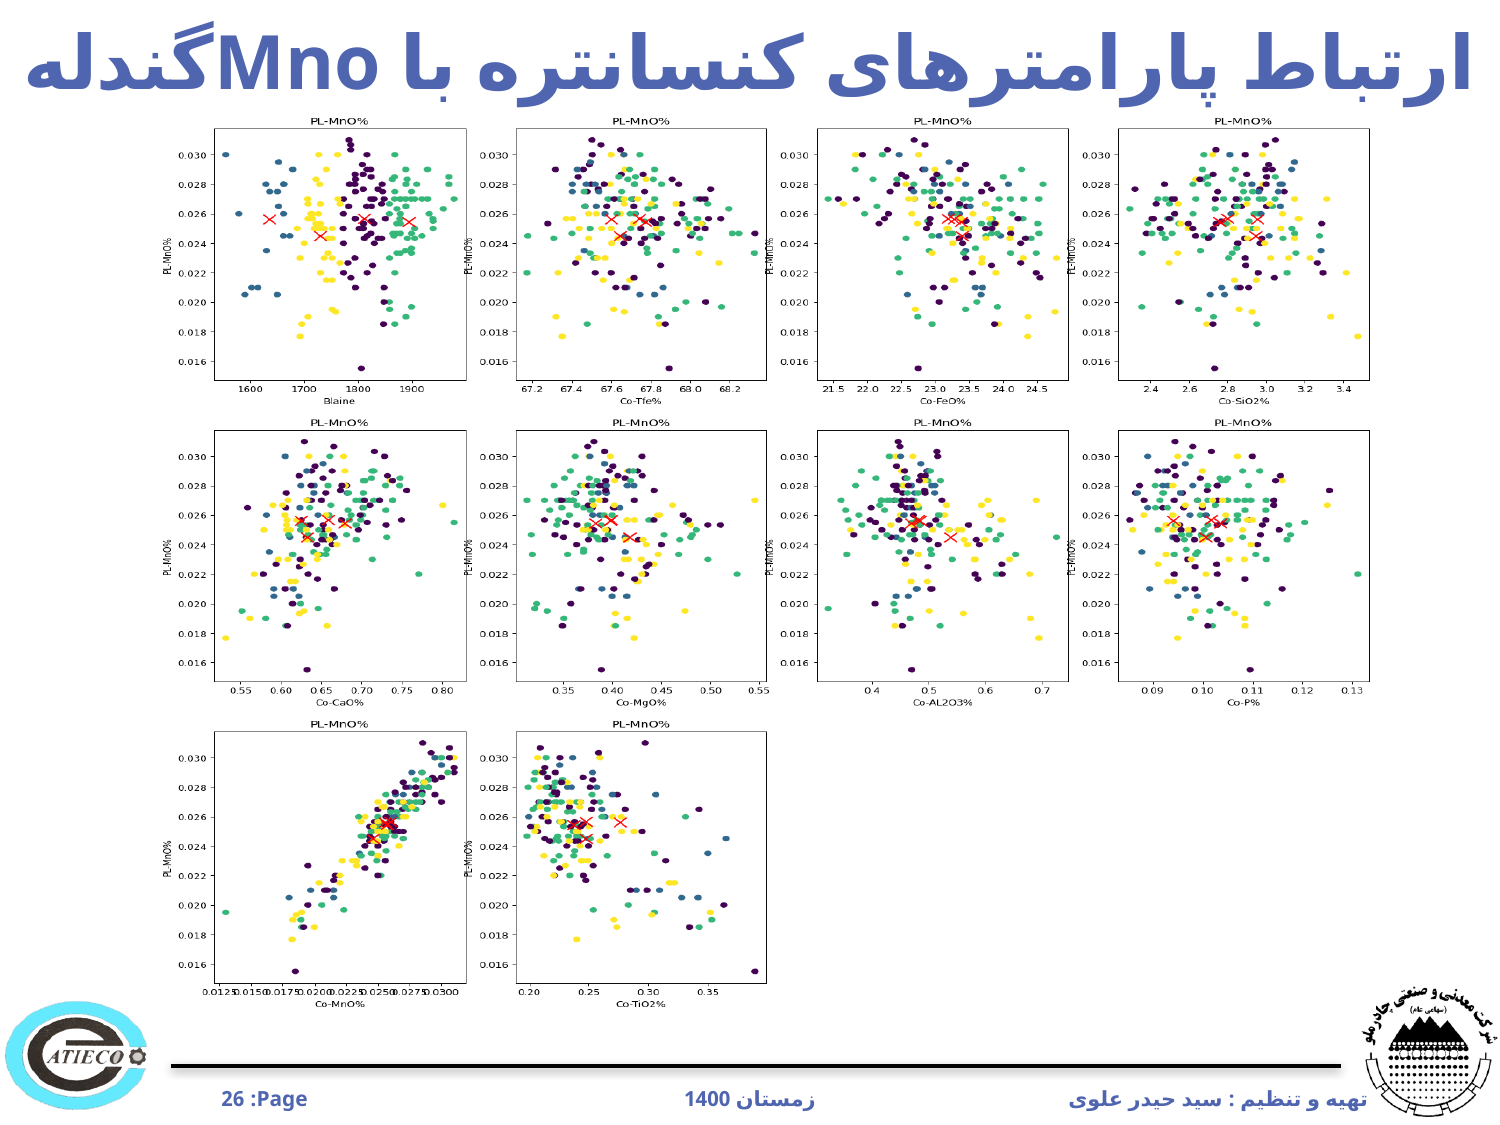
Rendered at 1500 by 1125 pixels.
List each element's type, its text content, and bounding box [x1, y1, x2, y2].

text_box زمستان 1400 [669, 1078, 831, 1119]
text_box ارتباط پارامترهای کنسانتره با Mnoگندله [8, 7, 1491, 112]
picture [0, 110, 1500, 1125]
text_box Page: 26 [164, 1078, 365, 1121]
text_box تهیه و تنظیم : سید حیدر علوی [1053, 1078, 1348, 1119]
